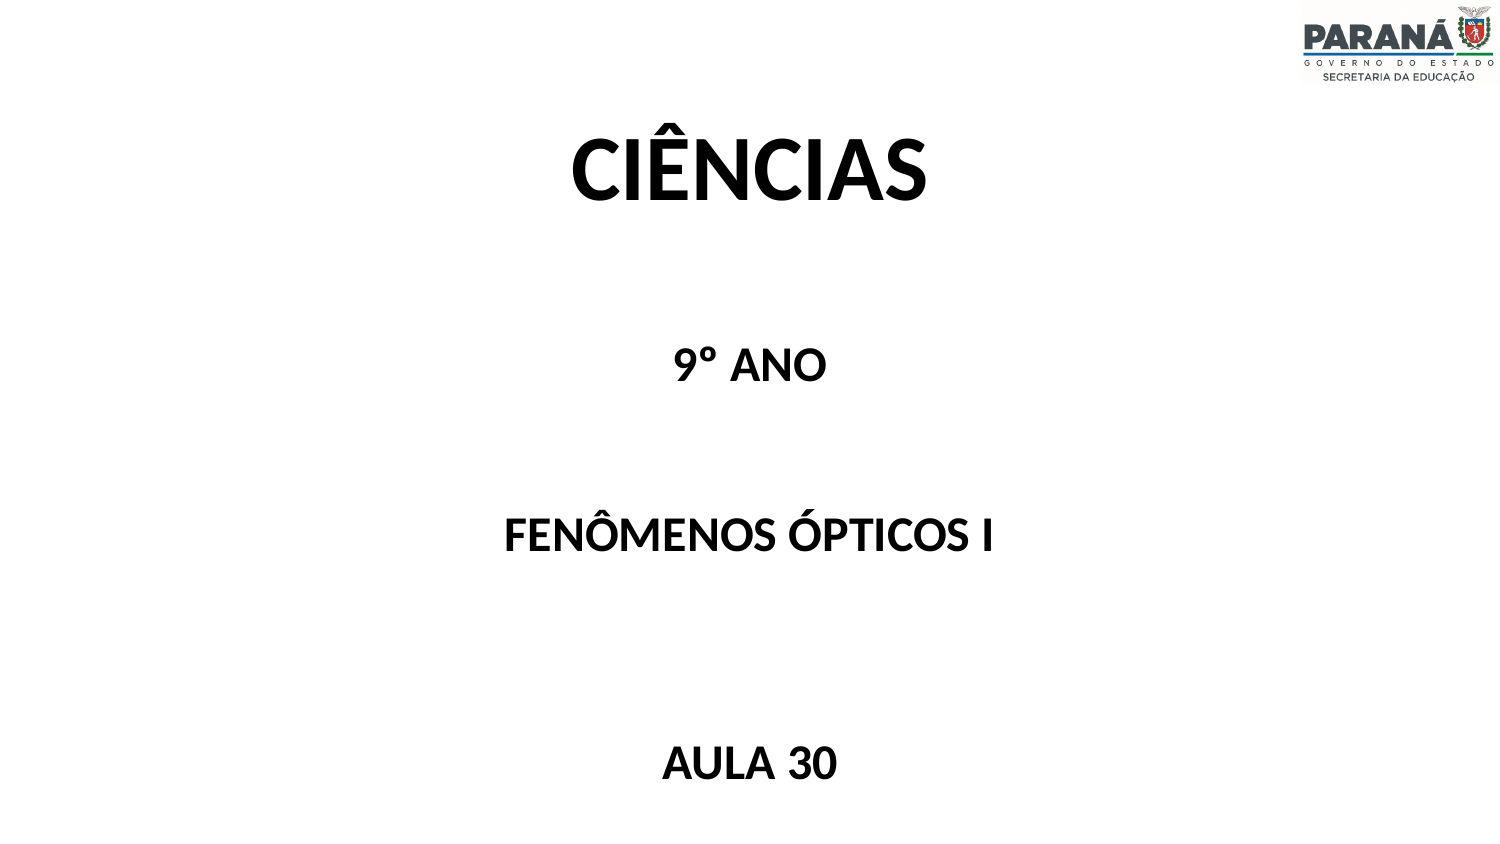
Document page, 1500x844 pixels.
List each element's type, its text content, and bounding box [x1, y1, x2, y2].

text_box CIÊNCIAS 9º ANO FENÔMENOS ÓPTICOS I AULA 30 [17, 141, 1482, 799]
picture [1300, 0, 1500, 84]
